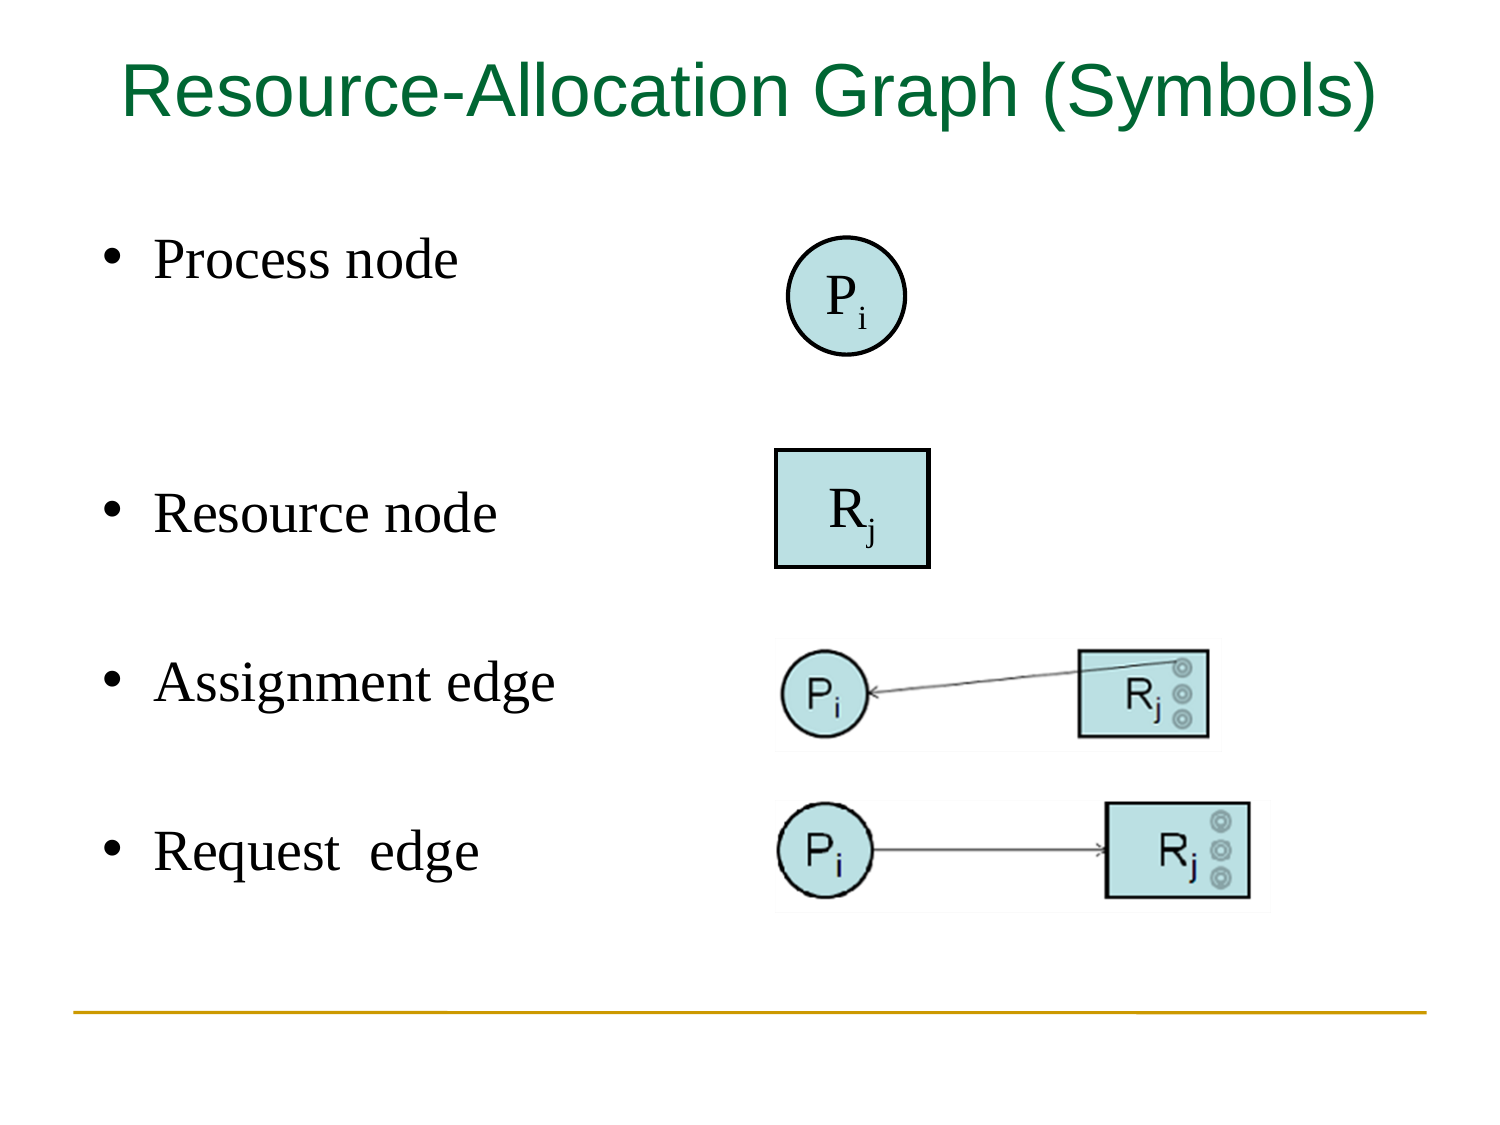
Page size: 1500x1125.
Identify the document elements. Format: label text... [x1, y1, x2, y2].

text_box Resource-Allocation Graph (Symbols) [74, 34, 1425, 140]
text_box Pi [787, 237, 906, 355]
picture [774, 637, 1223, 753]
text_box Rj [776, 449, 929, 568]
text_box Process node Resource node Assignment edge Request edge [87, 212, 1438, 900]
picture [774, 799, 1272, 915]
